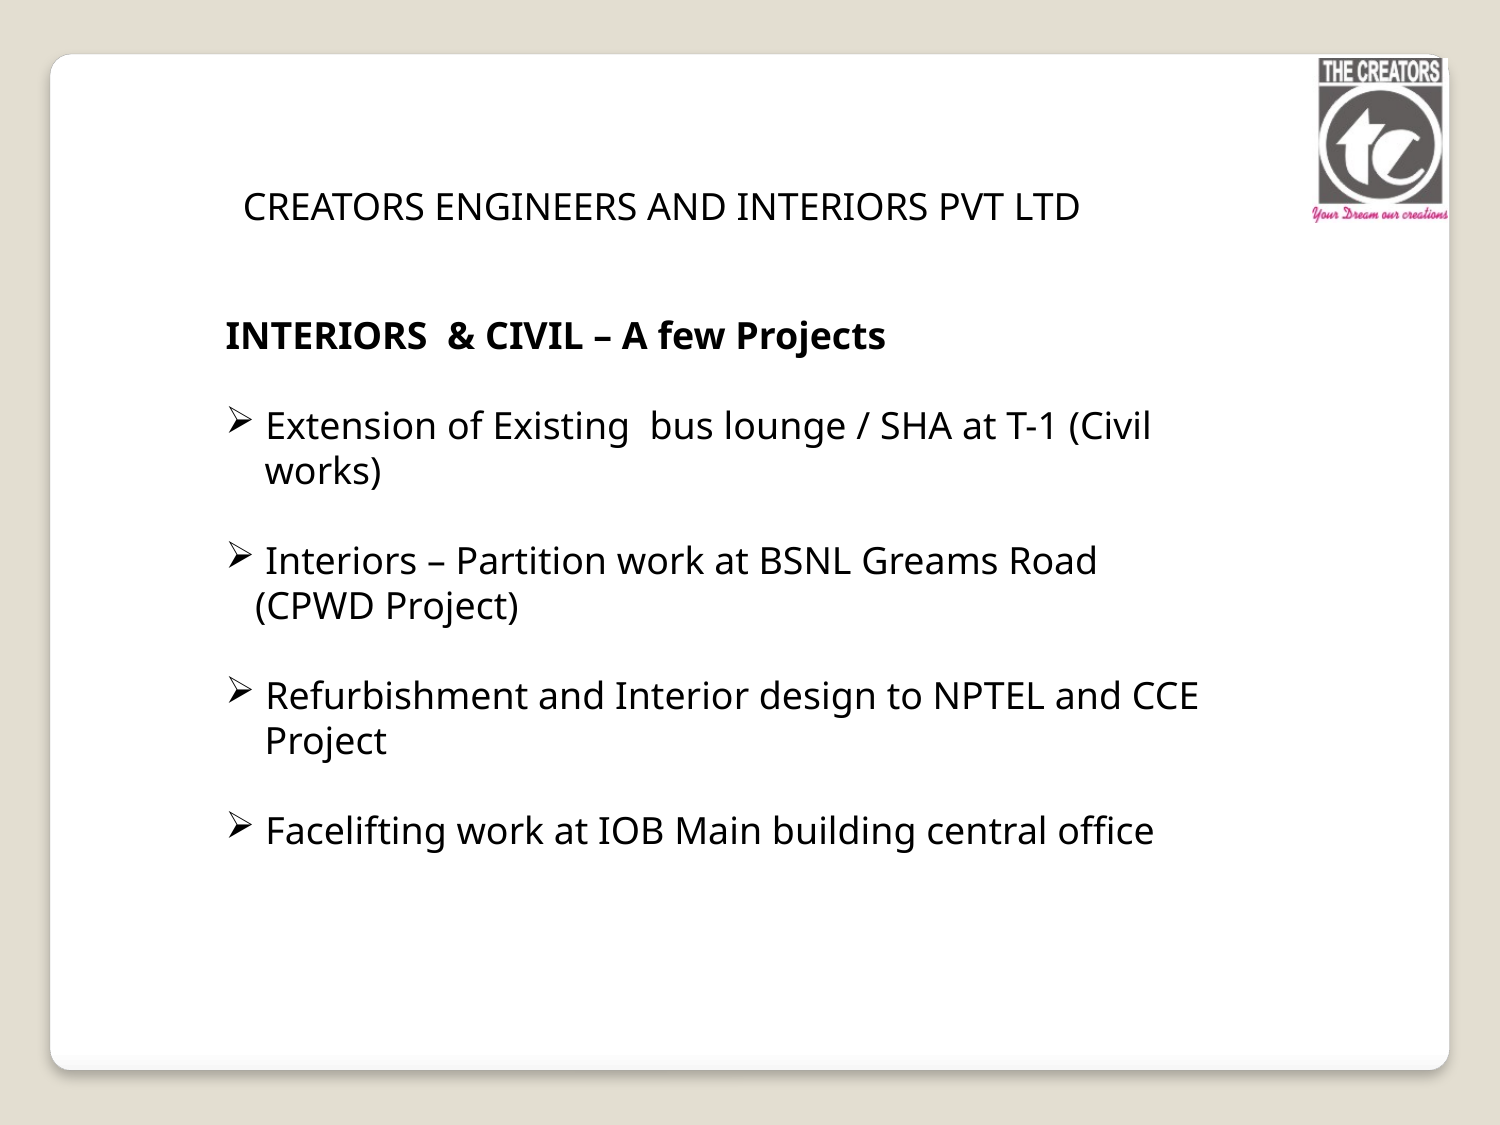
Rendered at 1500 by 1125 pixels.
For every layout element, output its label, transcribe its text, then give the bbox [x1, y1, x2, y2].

text_box CREATORS ENGINEERS AND INTERIORS PVT LTD [228, 175, 1107, 236]
picture [1312, 58, 1449, 223]
text_box INTERIORS & CIVIL – A few Projects Extension of Existing bus lounge / SHA at T-1 (Civil works) Interiors – Partition work at BSNL Greams Road (CPWD Project) Refurbishment and Interior design to NPTEL and CCE Project Facelifting work at IOB Main building central office [210, 304, 1313, 860]
